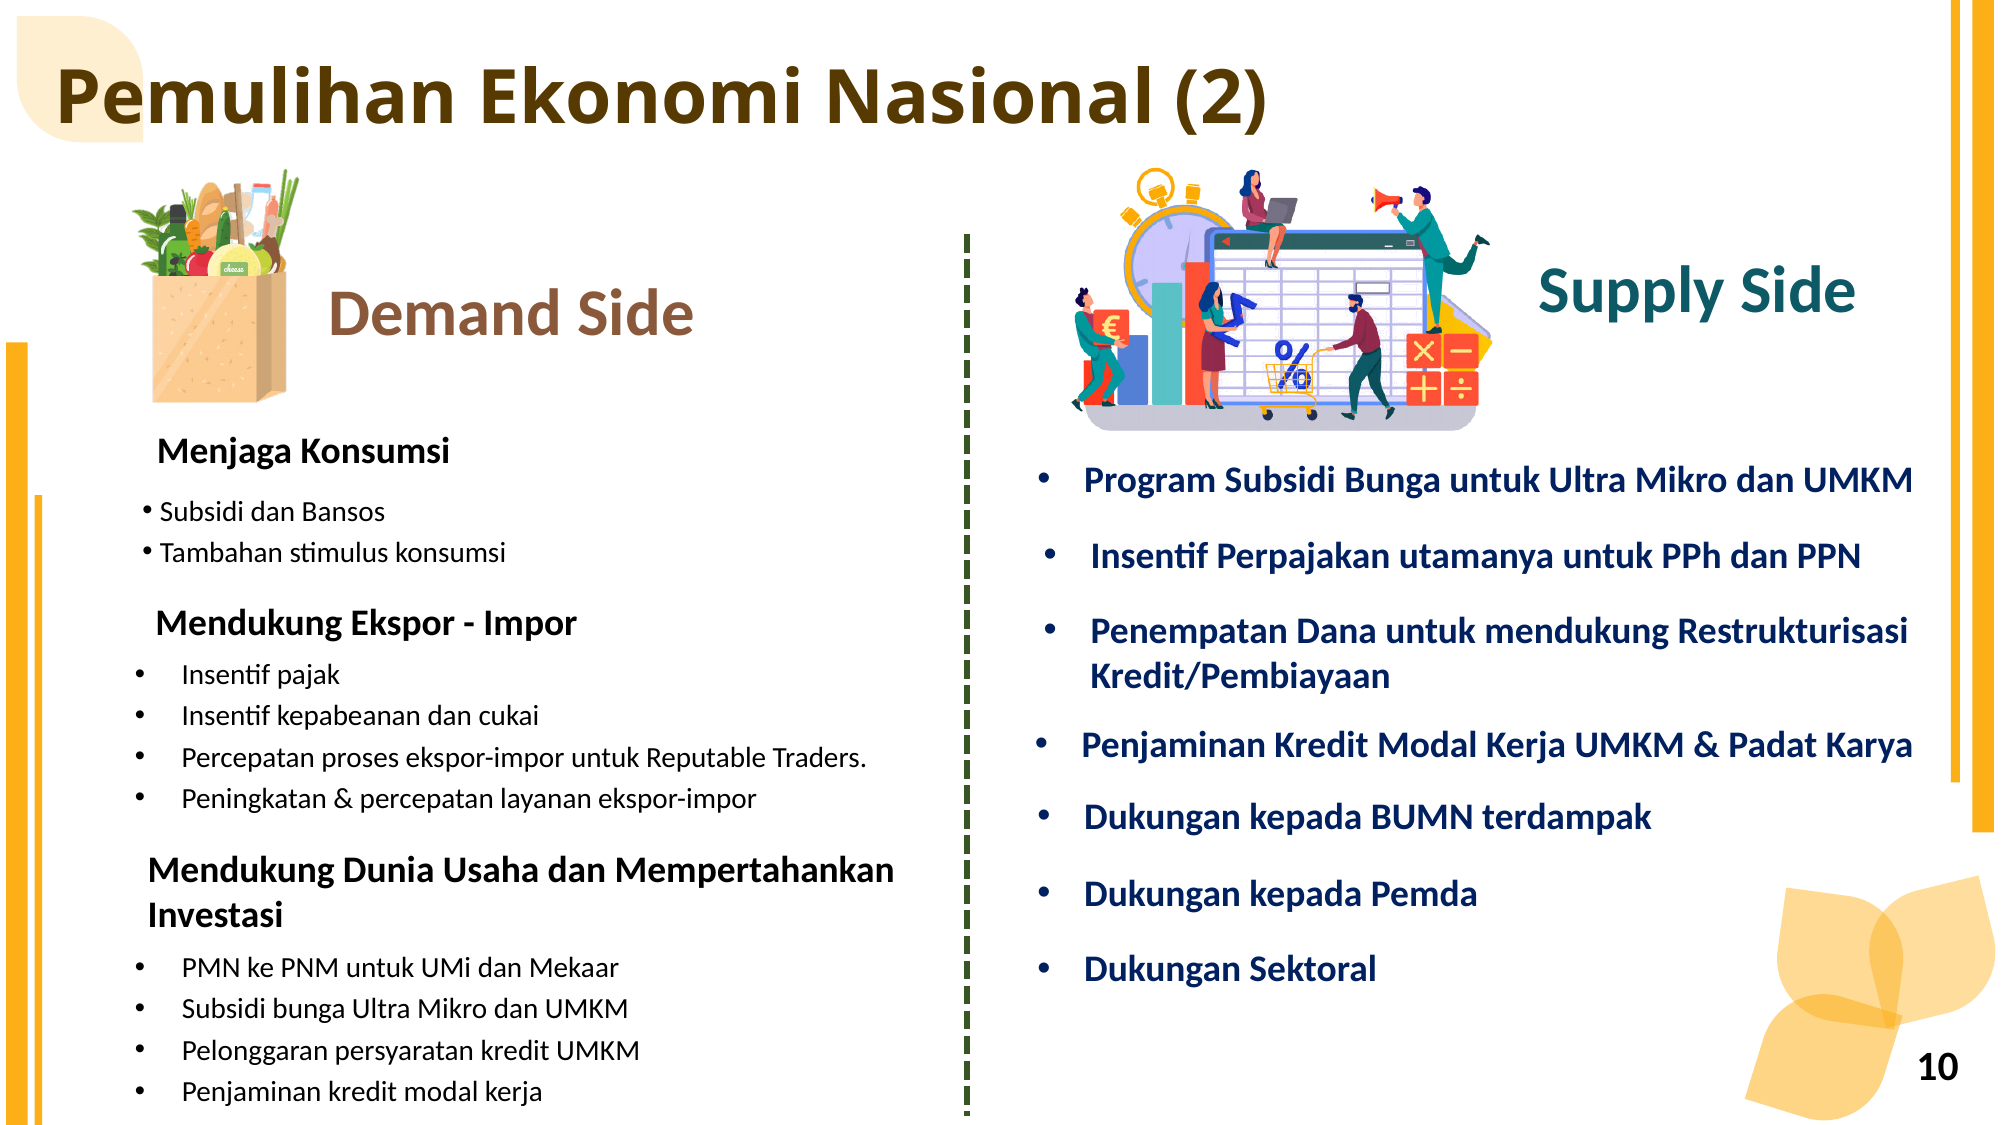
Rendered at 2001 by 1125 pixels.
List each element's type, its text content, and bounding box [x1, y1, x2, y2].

picture [1030, 98, 1533, 448]
slide_number 10 [1523, 1033, 1974, 1094]
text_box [1020, 448, 2000, 998]
text_box Demand Side [363, 261, 714, 357]
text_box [98, 418, 634, 577]
picture [70, 139, 363, 433]
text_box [120, 837, 924, 1117]
title Pemulihan Ekonomi Nasional (2) [39, 41, 1543, 157]
text_box Supply Side [1533, 237, 1924, 333]
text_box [120, 590, 888, 824]
